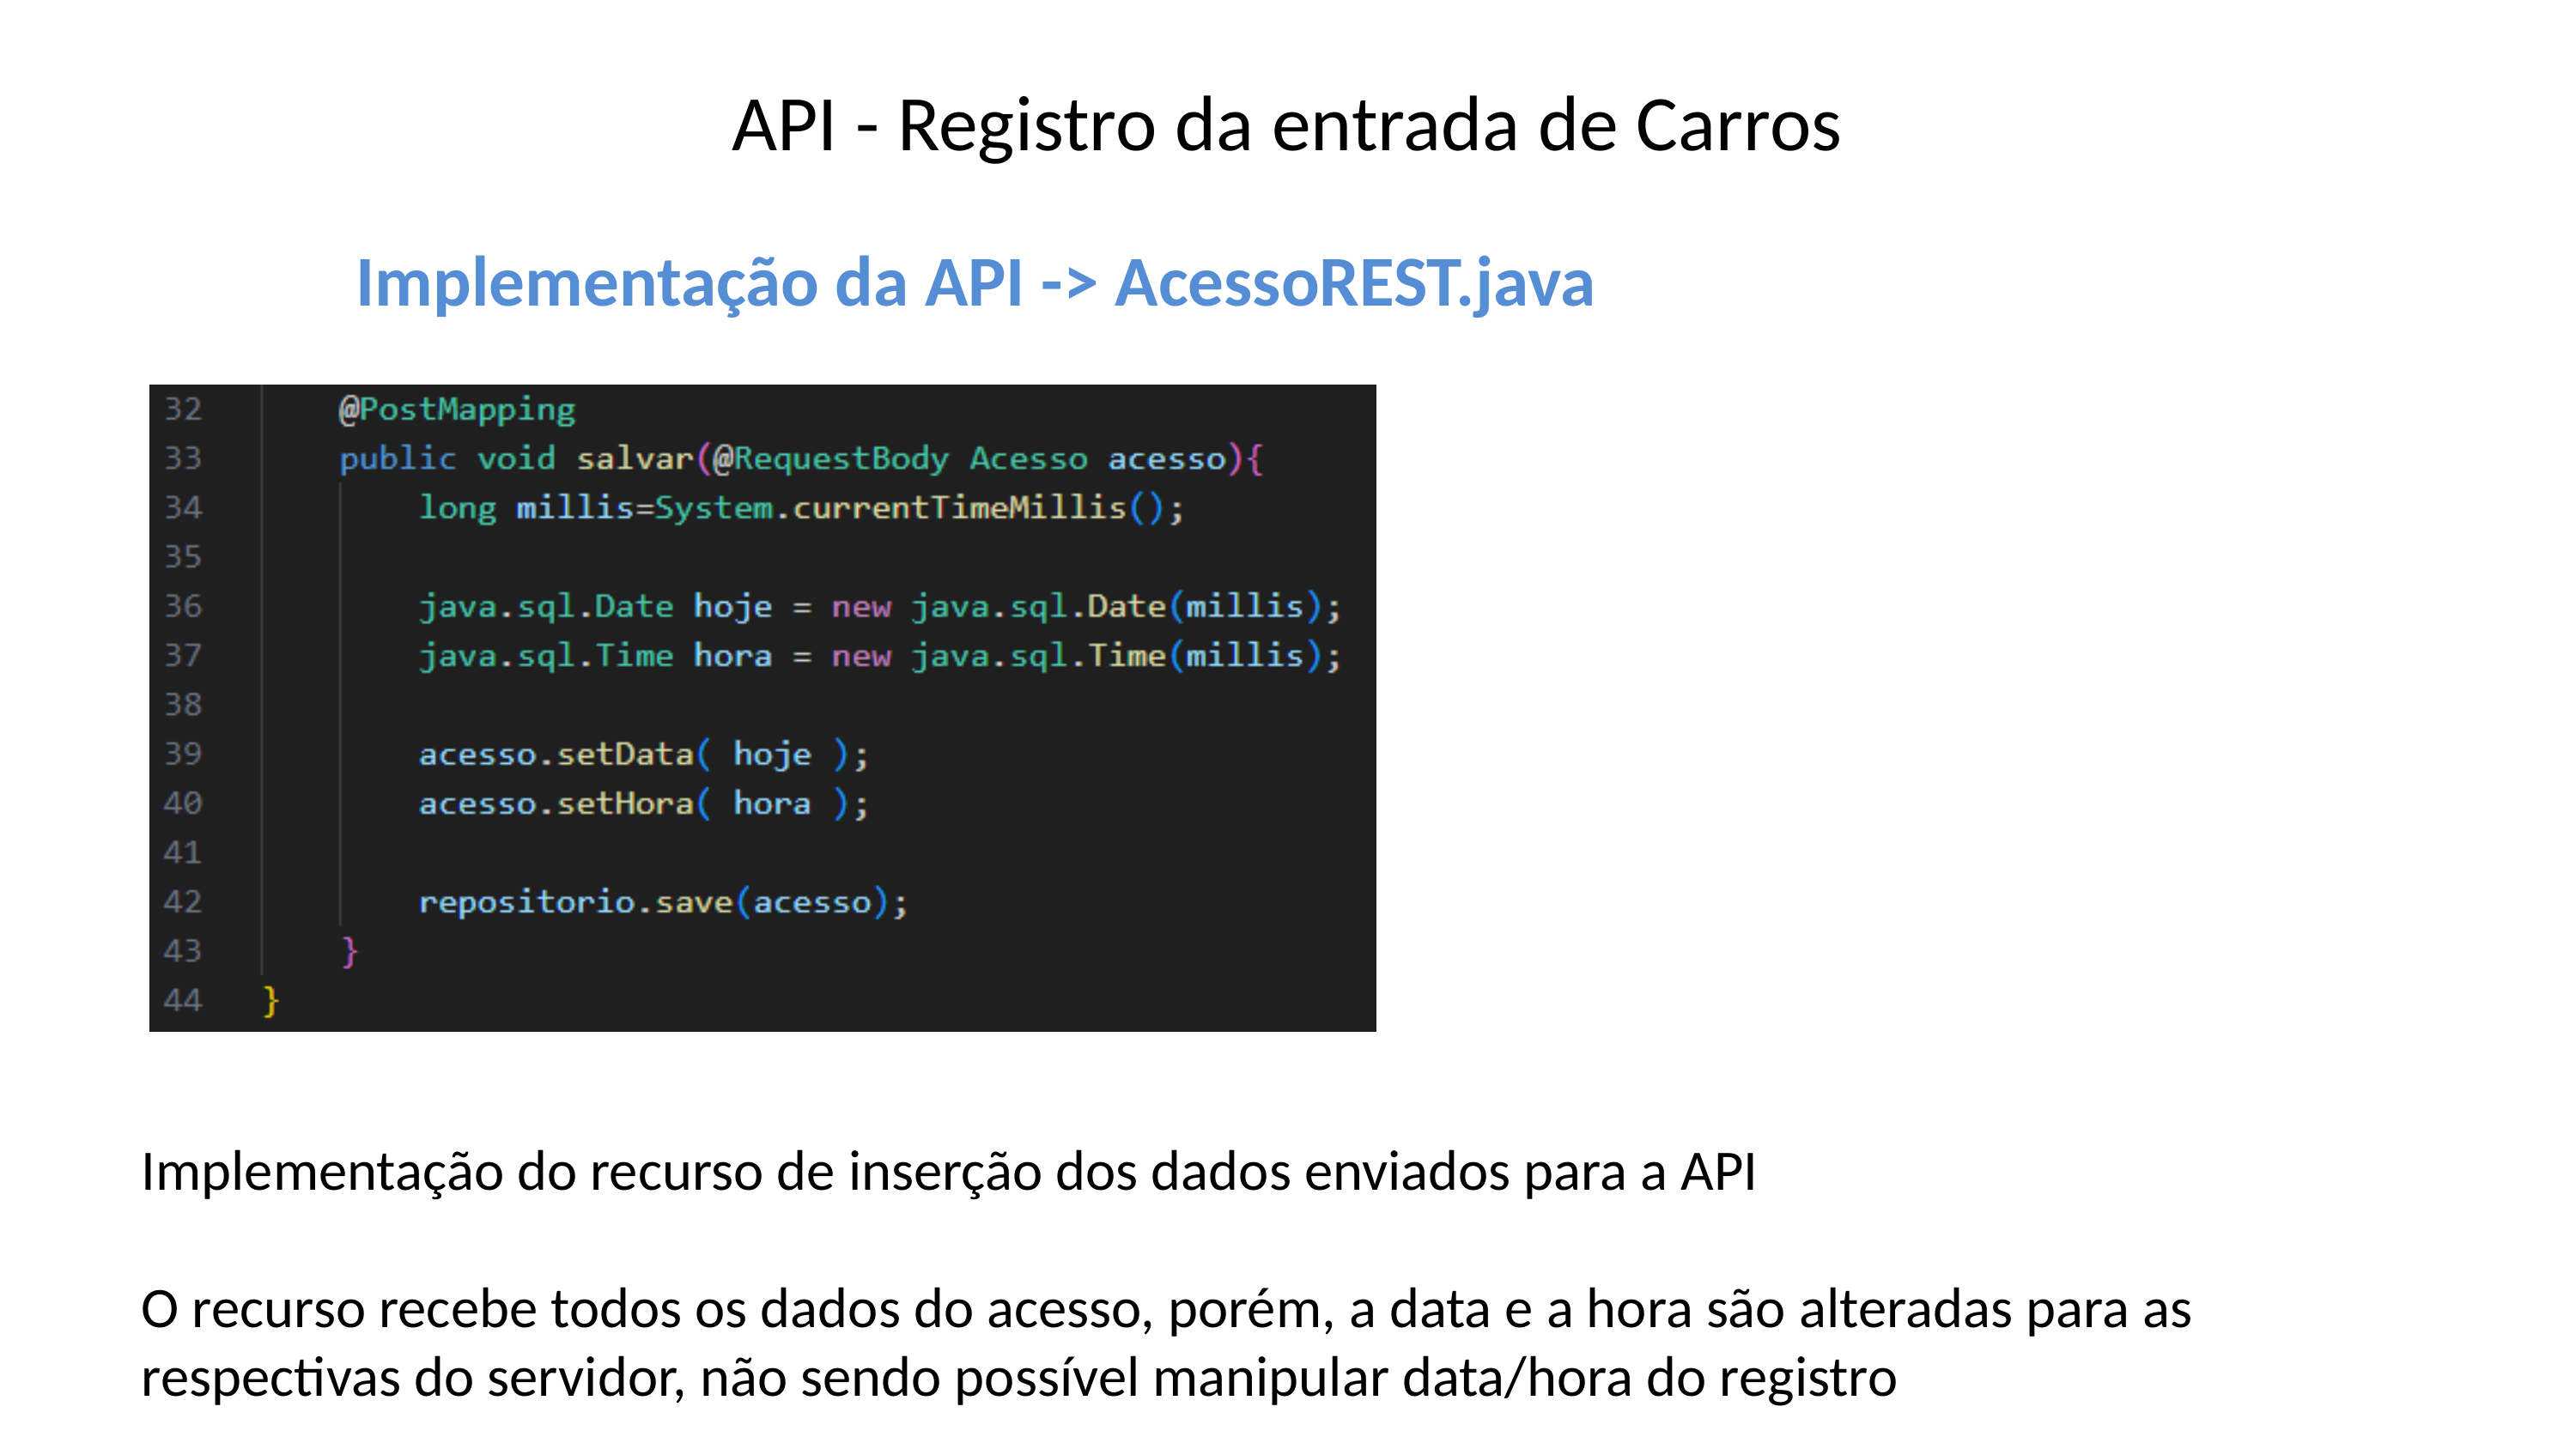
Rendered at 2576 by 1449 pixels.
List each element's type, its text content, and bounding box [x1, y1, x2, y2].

text_box Implementação da API -> AcessoREST.java [343, 227, 1889, 327]
picture [149, 385, 1376, 1032]
title API - Registro da entrada de Carros [43, 39, 2533, 200]
text_box Implementação do recurso de inserção dos dados enviados para a API O recurso recebe todos os dados do acesso, porém, a data e a hora são alteradas para as respectivas do servidor, não sendo possível manipular data/hora do registro [129, 1126, 2275, 1415]
